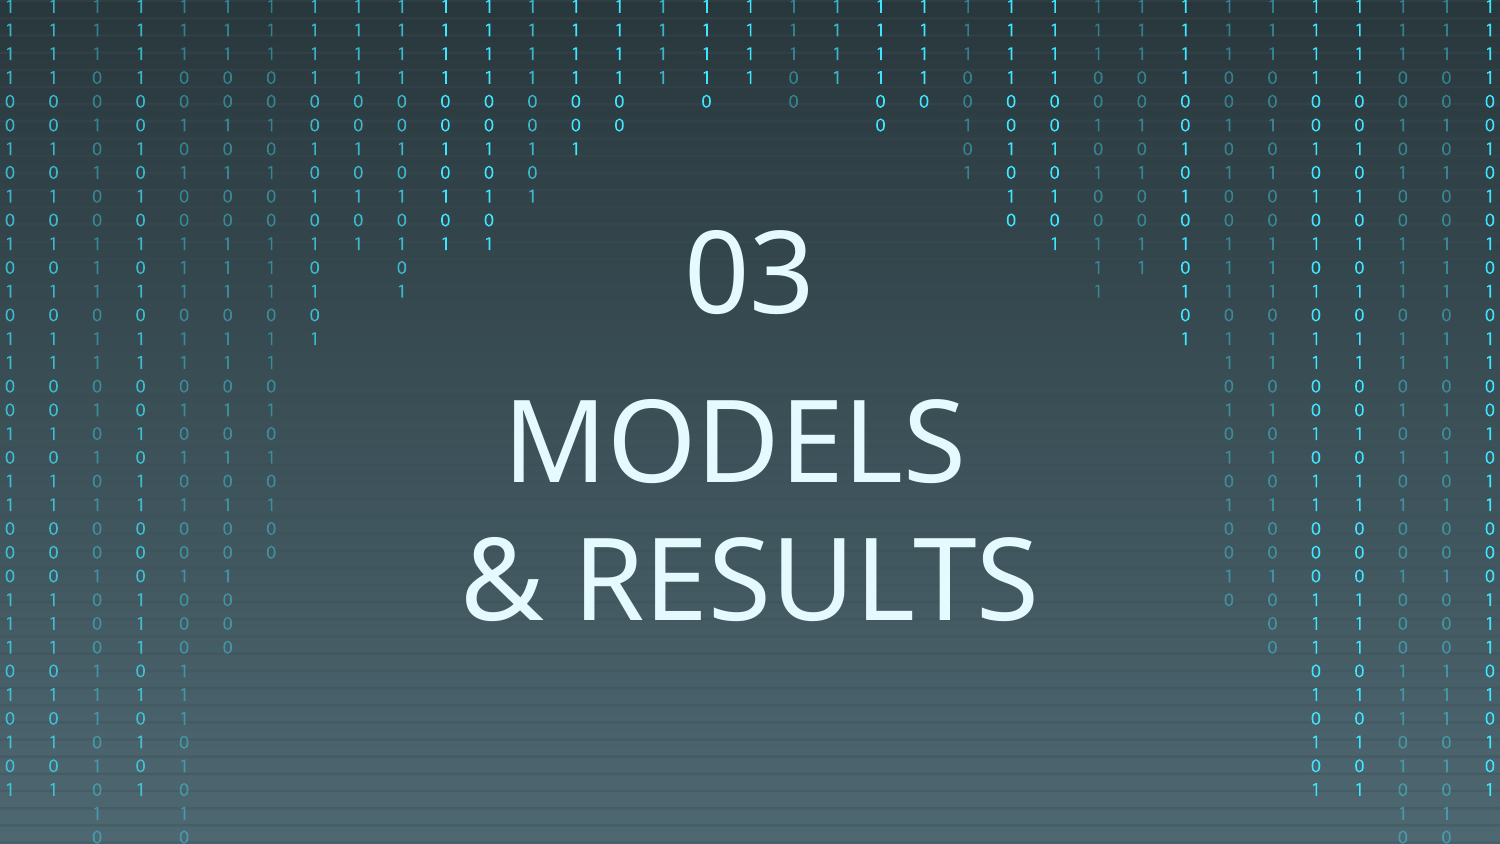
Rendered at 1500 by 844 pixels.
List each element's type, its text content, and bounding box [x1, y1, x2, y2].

title MODELS & RESULTS [389, 433, 1111, 579]
title 03 [616, 192, 884, 345]
